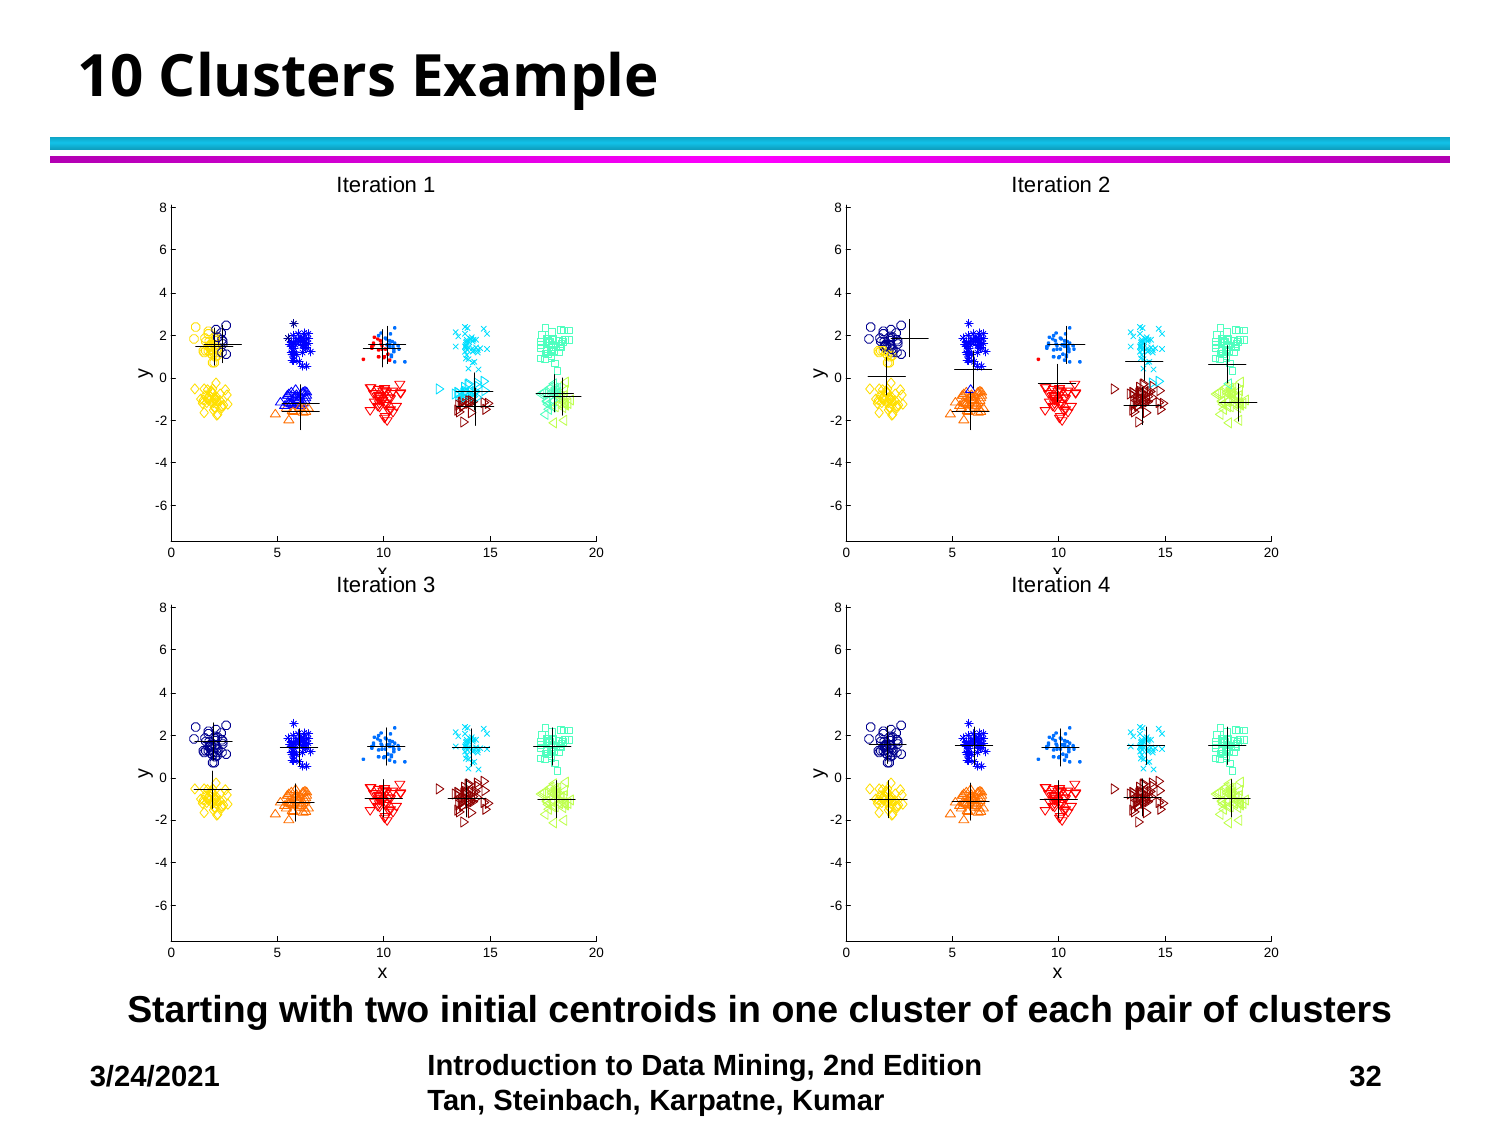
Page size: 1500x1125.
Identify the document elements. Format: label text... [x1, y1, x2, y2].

picture [774, 174, 1326, 988]
text_box Starting with two initial centroids in one cluster of each pair of clusters [112, 977, 1425, 1038]
title 10 Clusters Example [62, 24, 1421, 116]
picture [99, 174, 651, 988]
